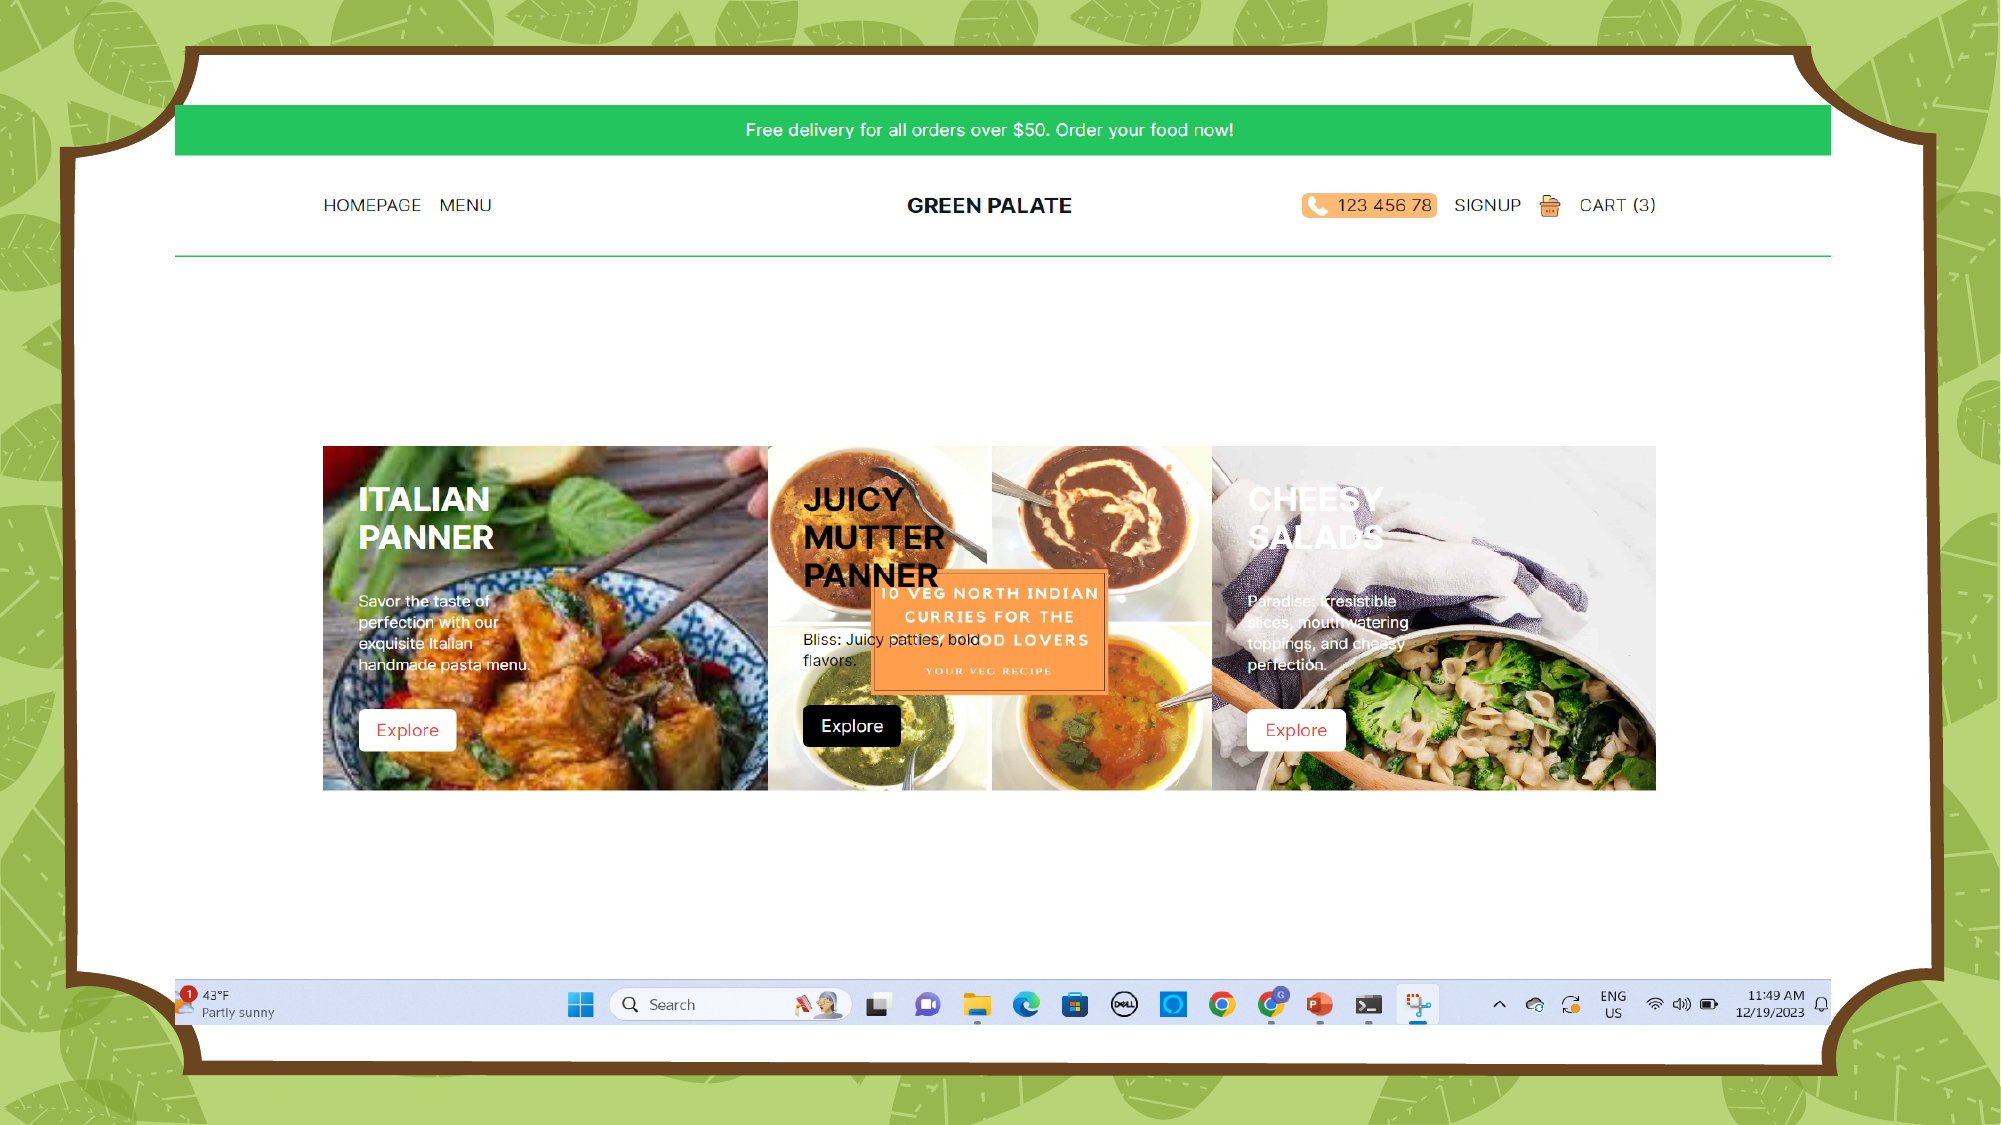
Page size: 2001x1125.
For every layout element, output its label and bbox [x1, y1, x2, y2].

list [175, 105, 1831, 1025]
